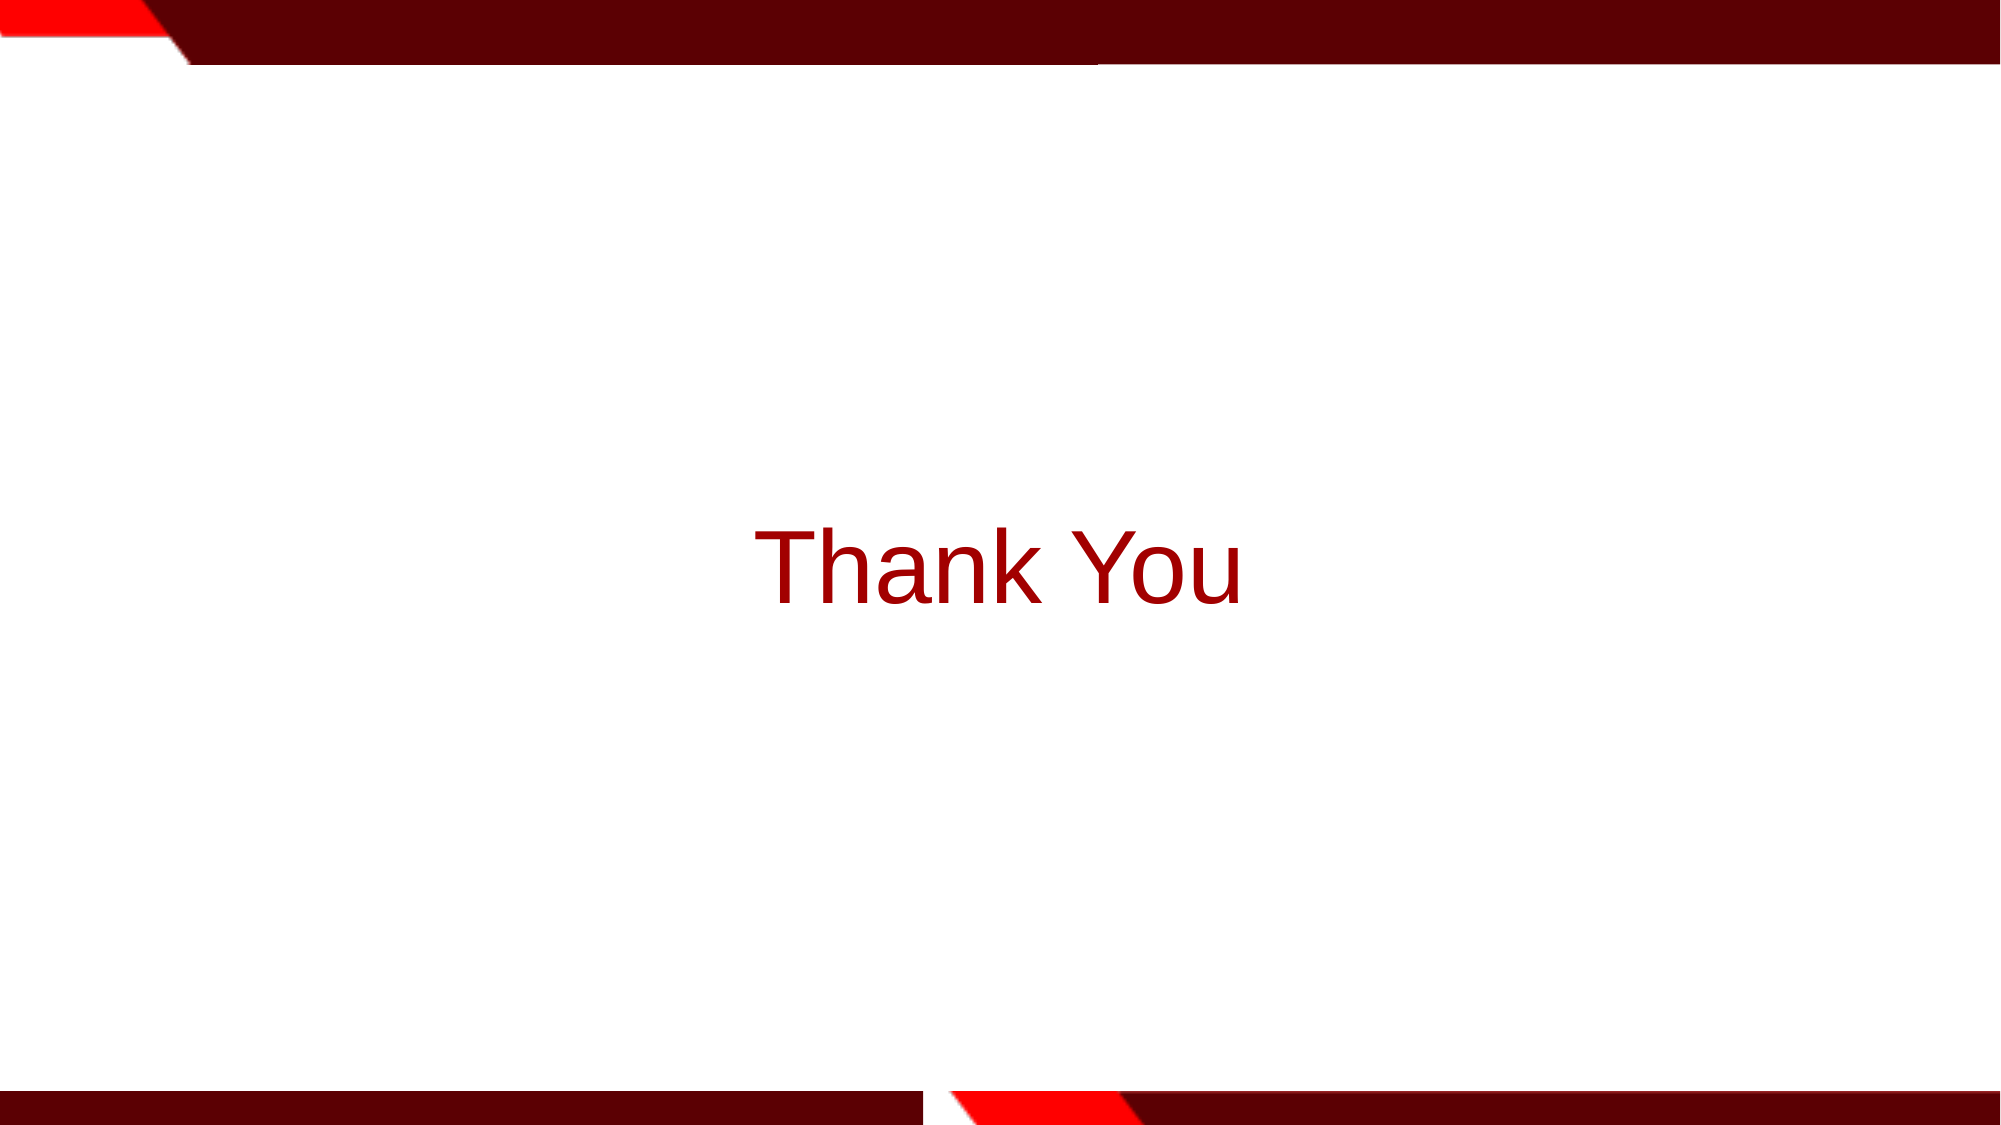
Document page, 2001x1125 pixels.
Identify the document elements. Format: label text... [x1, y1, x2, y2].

text_box Thank You [648, 499, 1352, 625]
picture [0, 0, 1091, 65]
picture [924, 1091, 2001, 1125]
